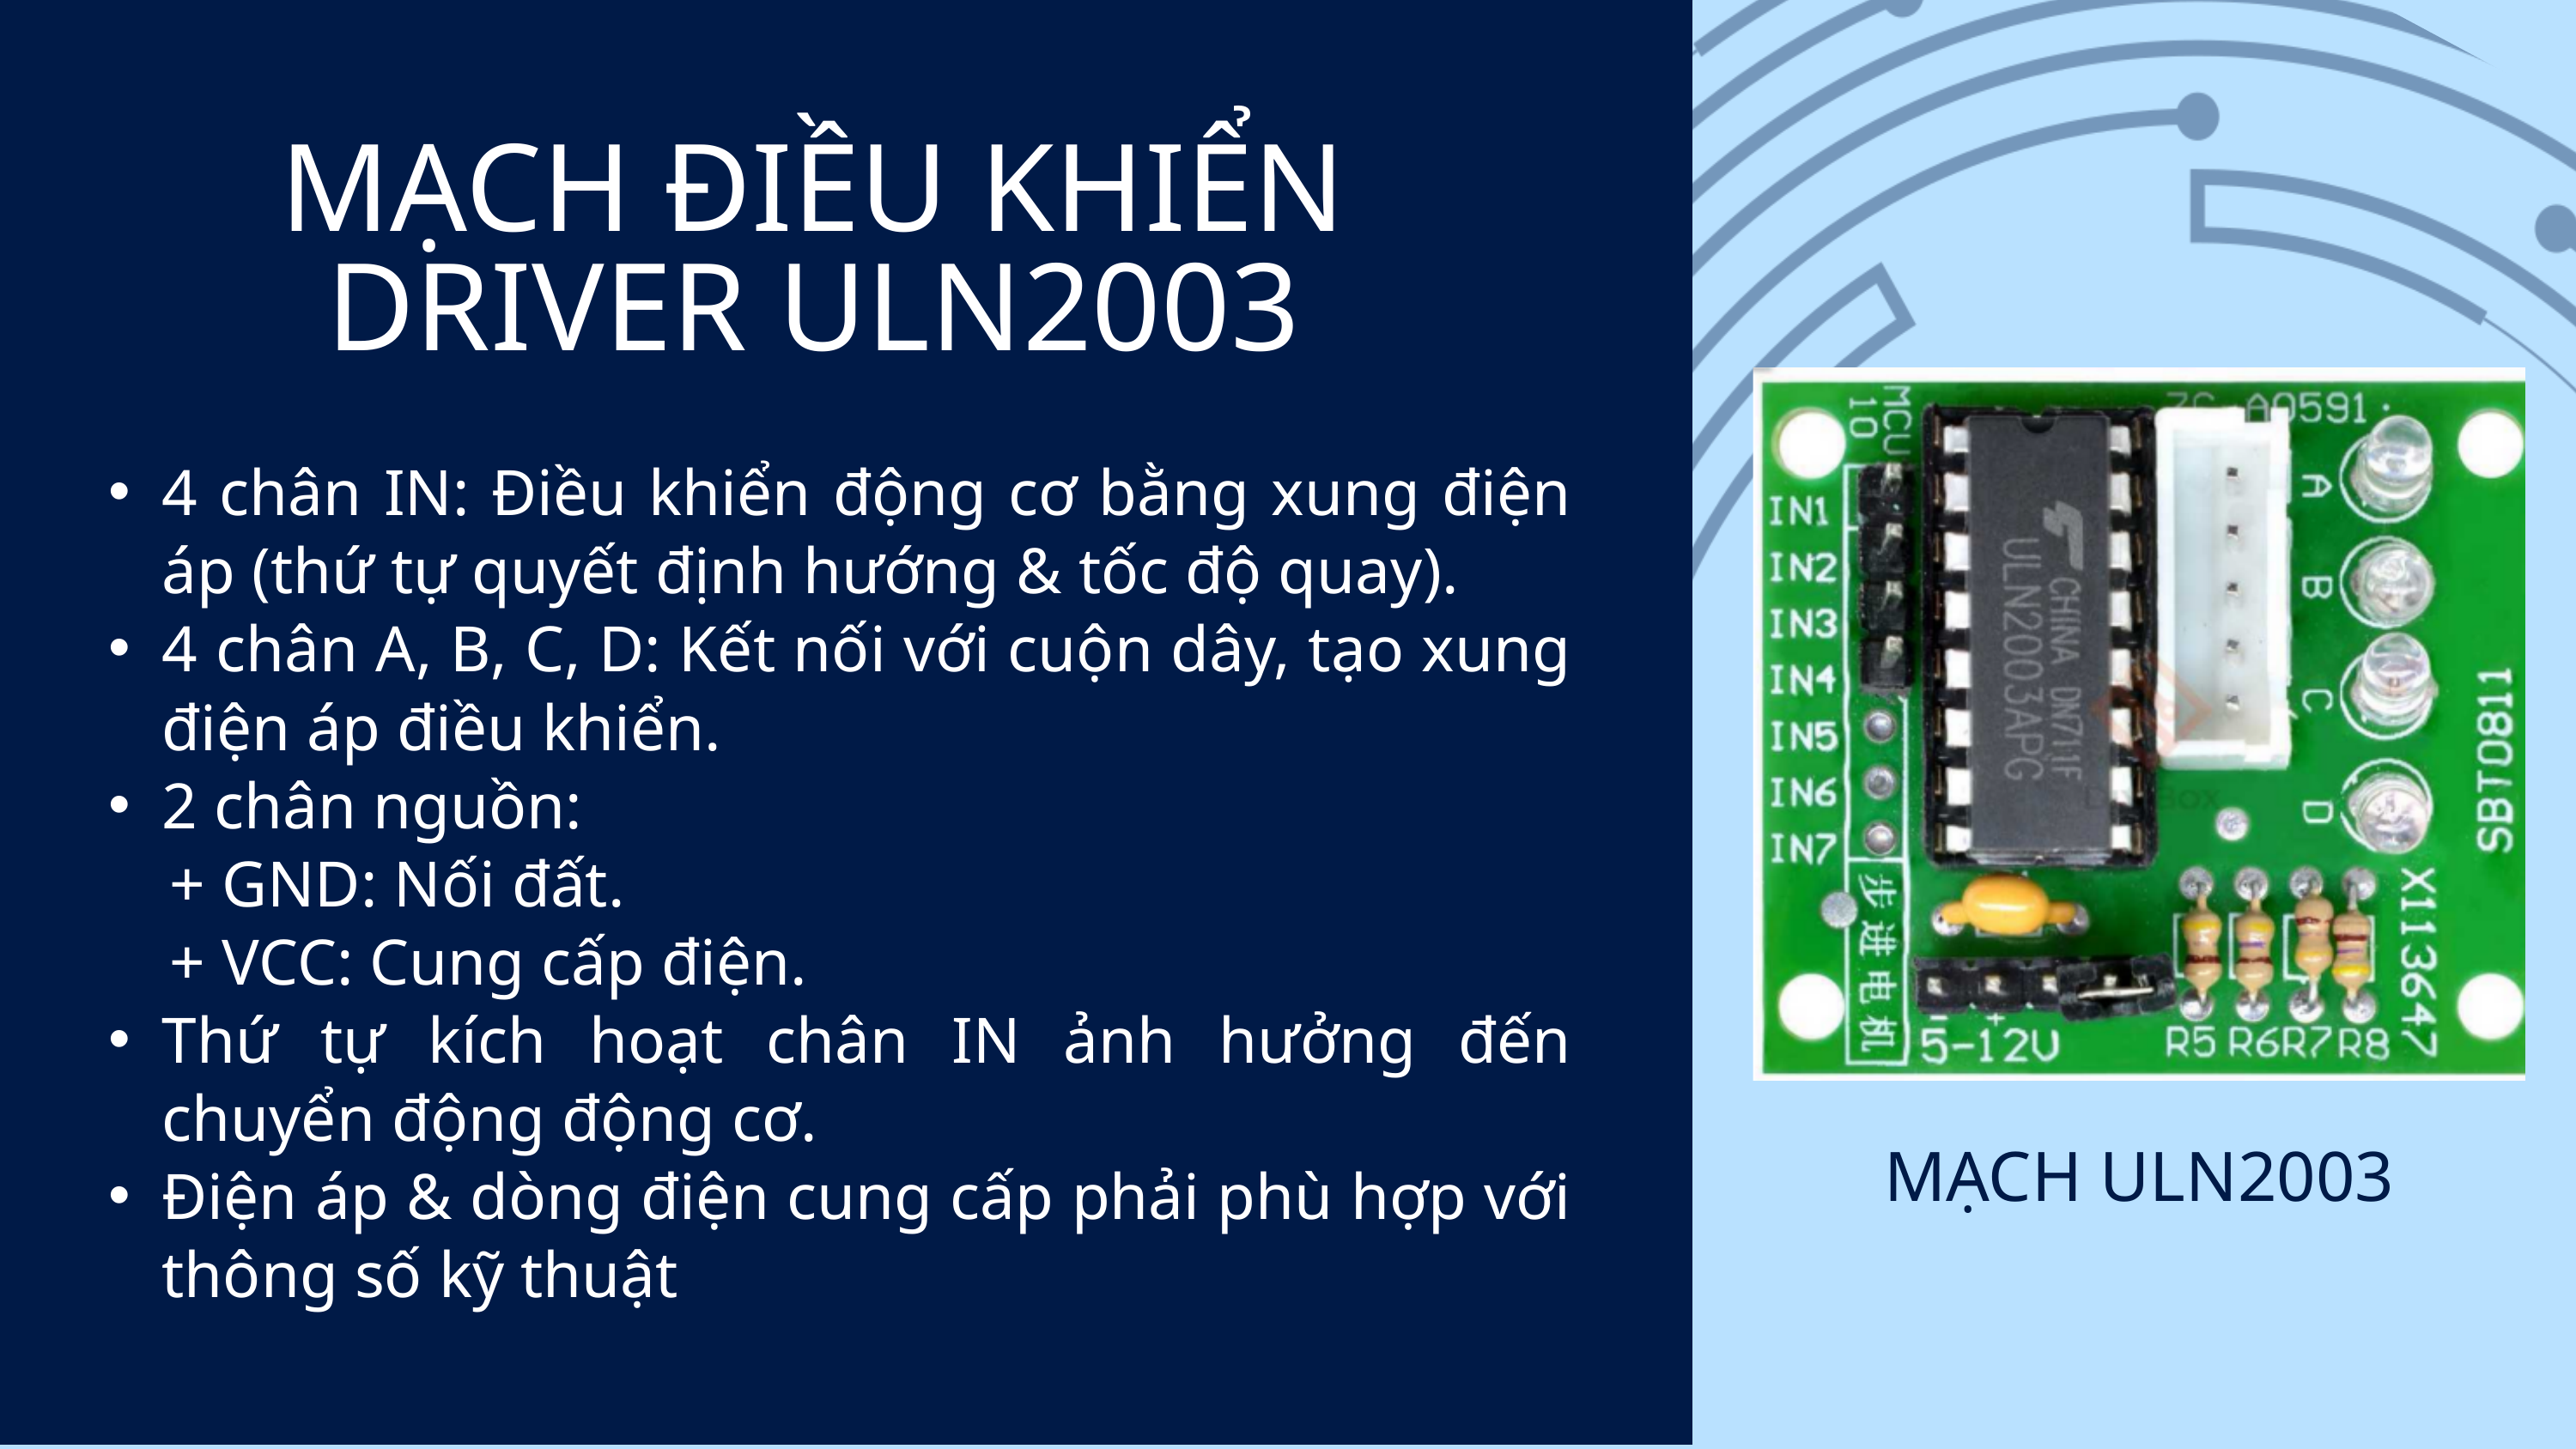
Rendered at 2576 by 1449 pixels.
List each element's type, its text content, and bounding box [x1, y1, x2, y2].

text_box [0, 0, 1693, 1445]
text_box [1753, 367, 2525, 1081]
text_box MẠCH ULN2003 [1795, 1118, 2483, 1216]
text_box [1699, 0, 2576, 1449]
